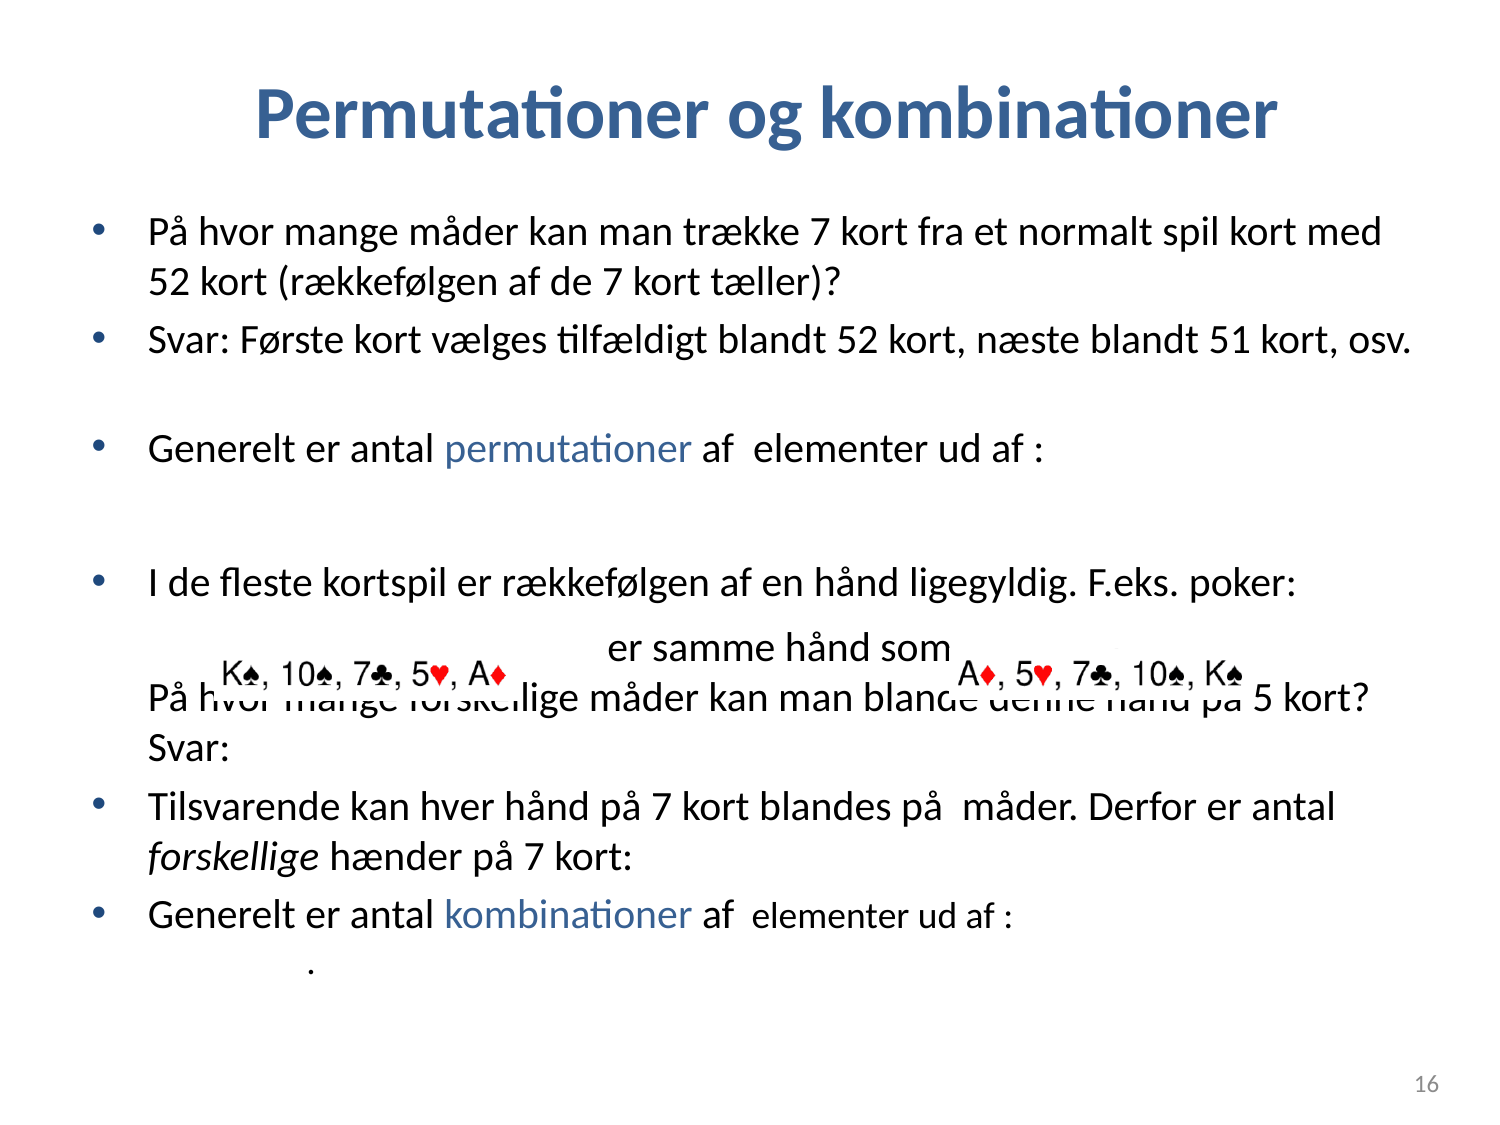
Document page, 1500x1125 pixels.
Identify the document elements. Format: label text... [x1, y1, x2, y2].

picture [949, 648, 1255, 700]
slide_number 16 [1104, 1058, 1455, 1107]
title Permutationer og kombinationer [76, 45, 1459, 173]
picture [214, 648, 519, 702]
